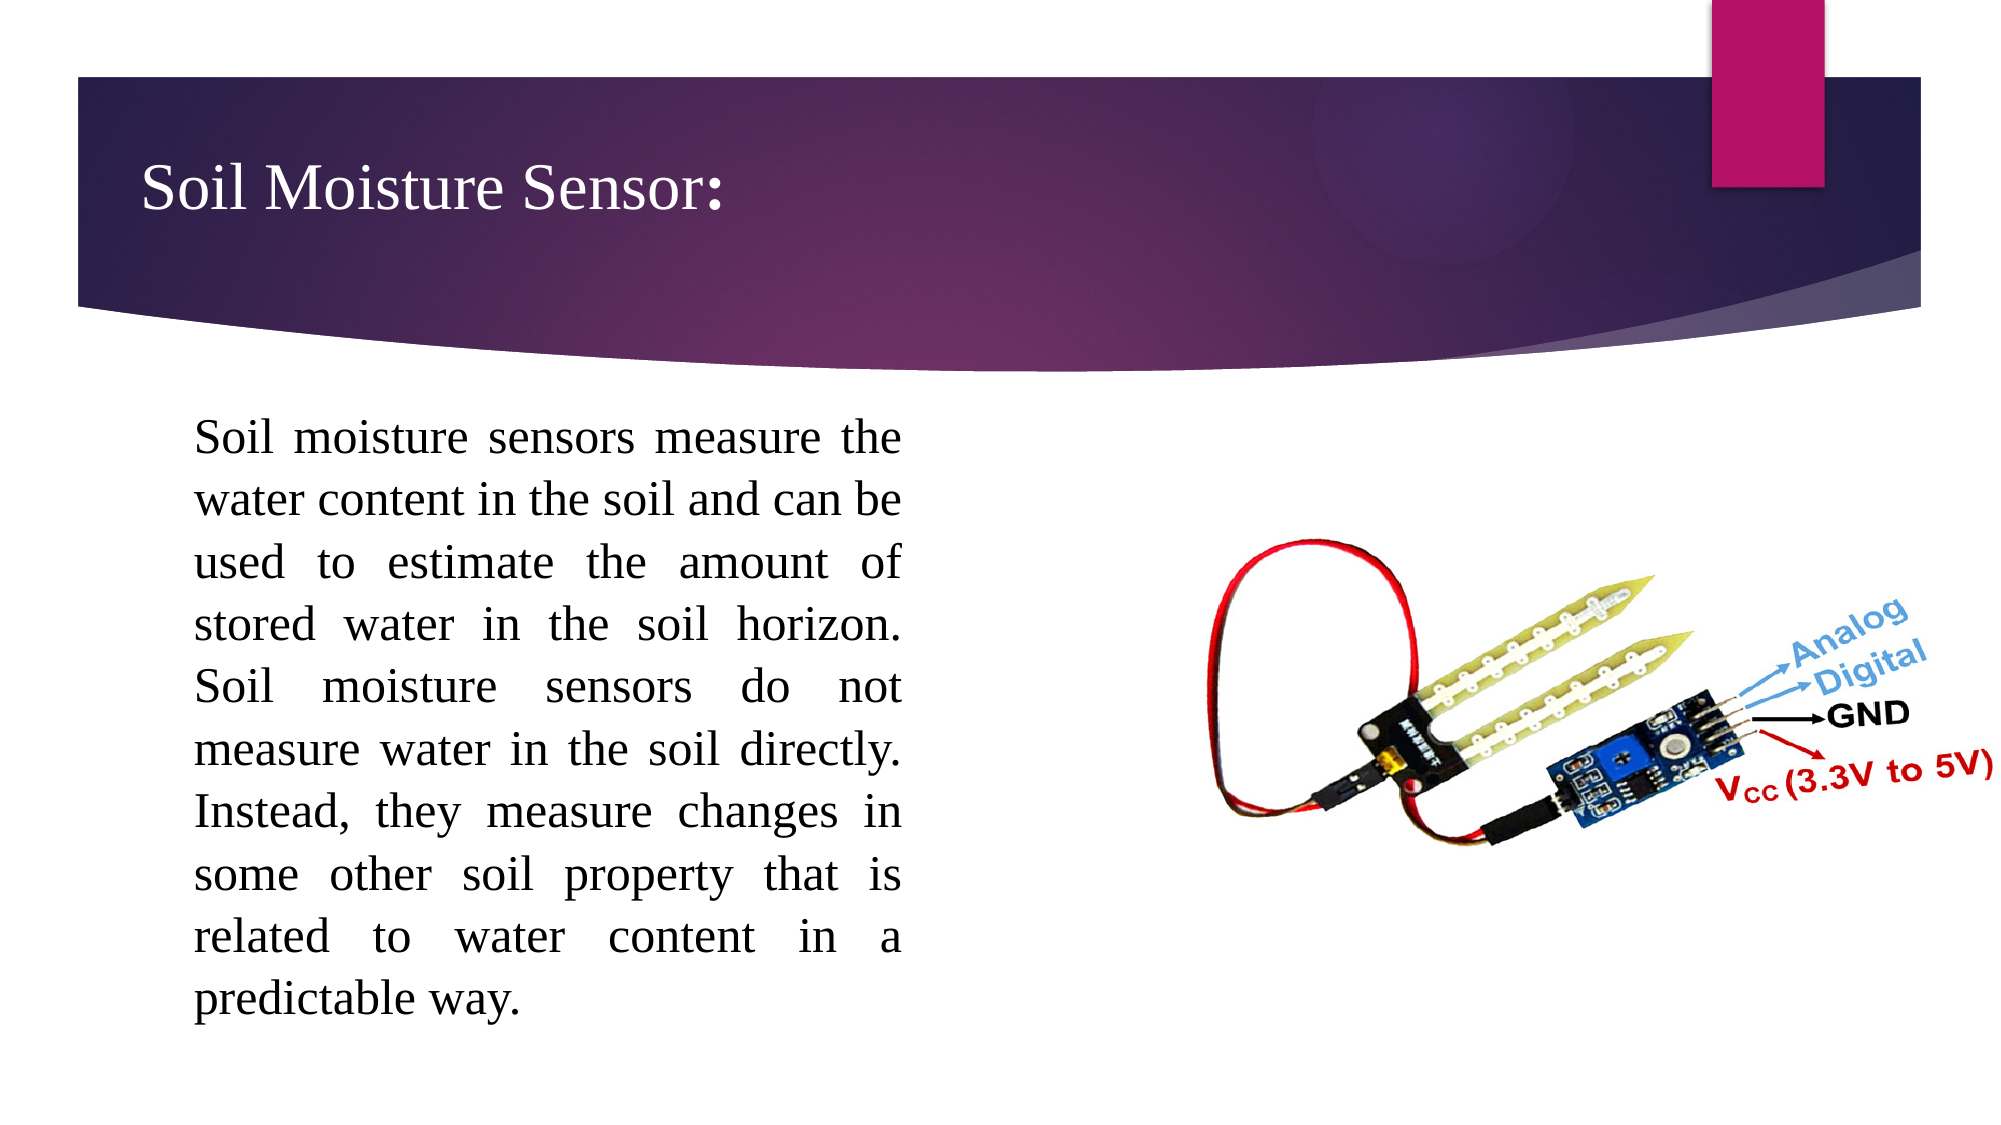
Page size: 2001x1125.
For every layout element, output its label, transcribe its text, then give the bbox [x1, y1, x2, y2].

text_box Soil moisture sensors measure the water content in the soil and can be used to estimate the amount of stored water in the soil horizon. Soil moisture sensors do not measure water in the soil directly. Instead, they measure changes in some other soil property that is related to water content in a predictable way. [95, 401, 903, 1025]
picture [1191, 462, 2000, 923]
title Soil Moisture Sensor: [125, 133, 744, 313]
